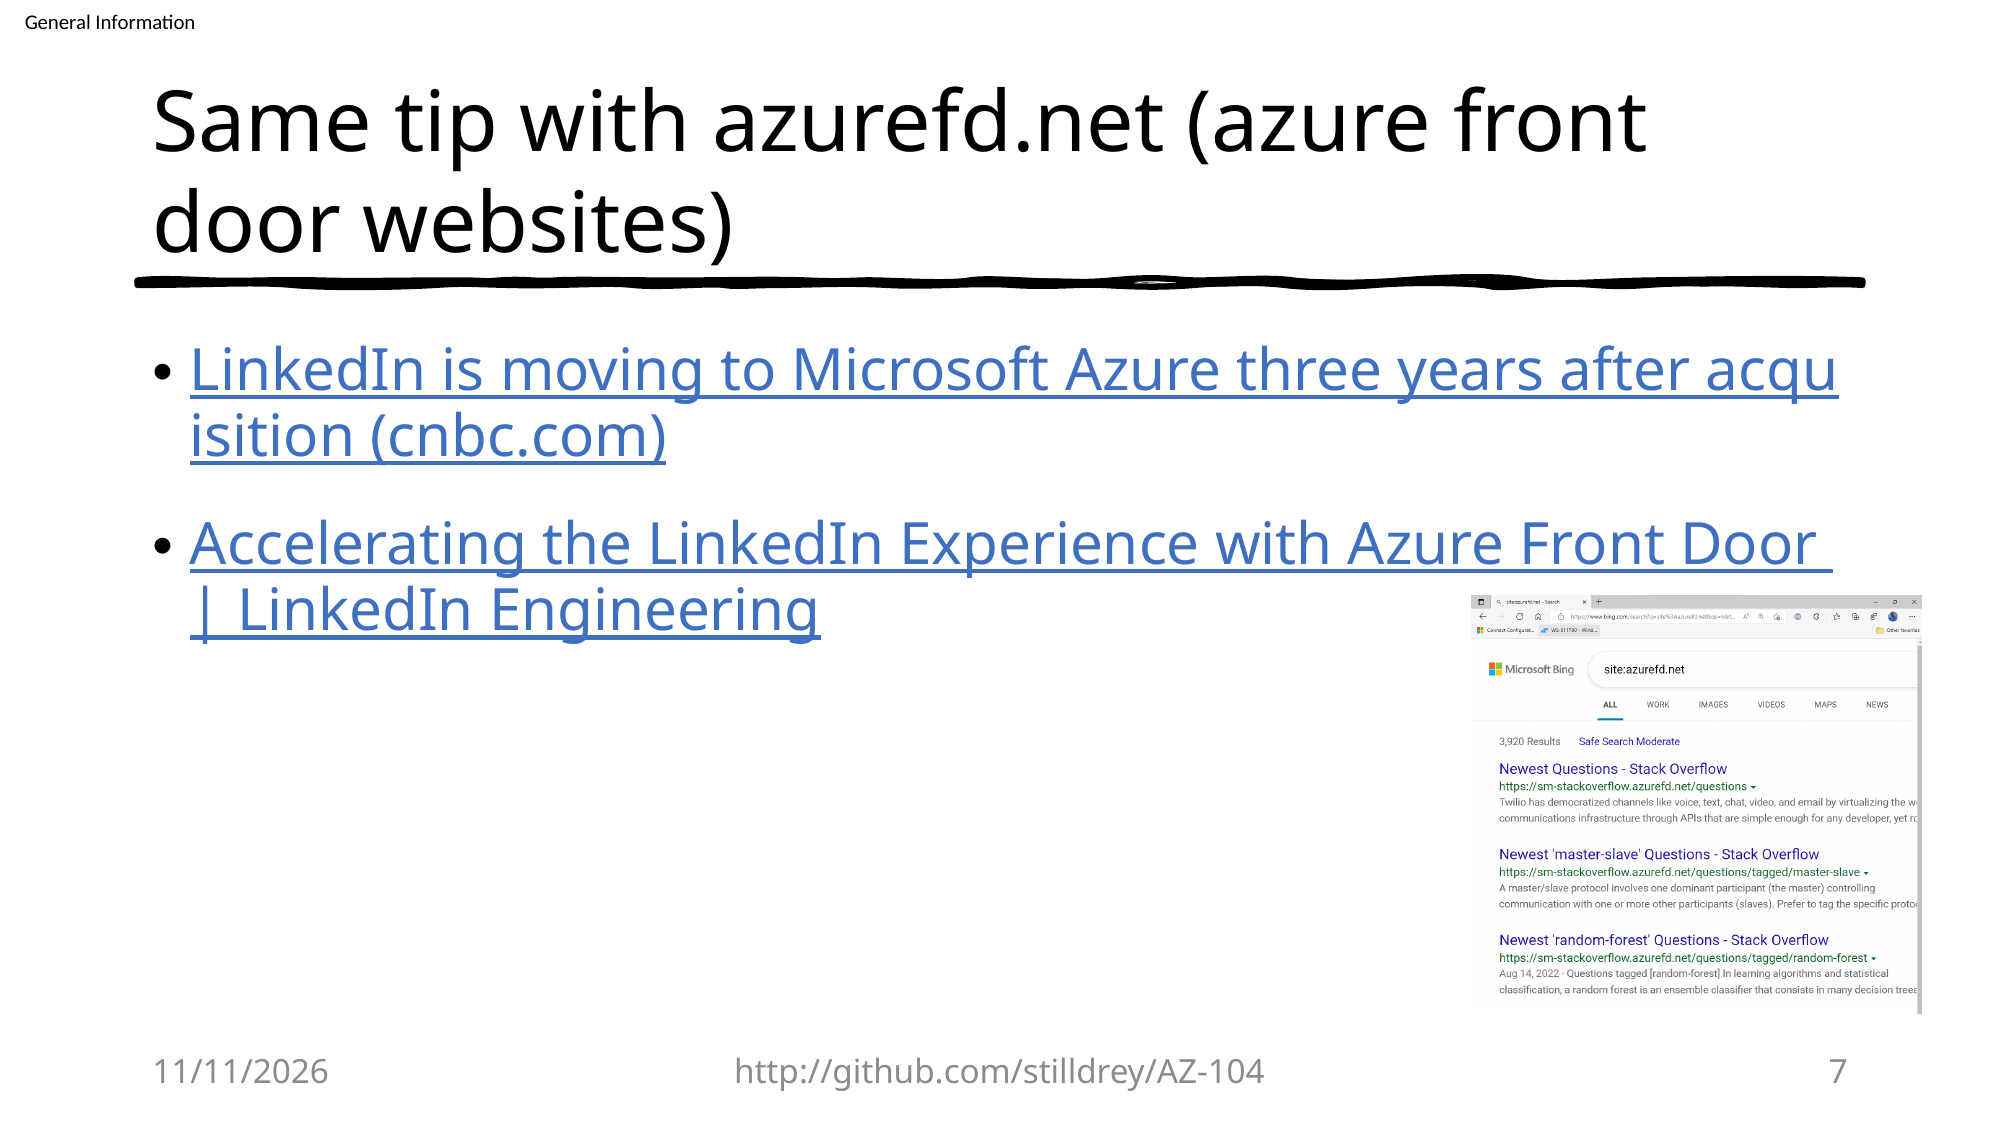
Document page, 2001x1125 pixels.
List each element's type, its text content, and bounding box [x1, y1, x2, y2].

slide_number 7 [1412, 1042, 1863, 1103]
title Same tip with azurefd.net (azure front door websites) [137, 59, 1863, 278]
list LinkedIn is moving to Microsoft Azure three years after acquisition (cnbc.com) Accelerating the LinkedIn Experience with Azure Front Door | LinkedIn Engineering [137, 316, 1863, 1014]
picture [1471, 595, 1922, 1015]
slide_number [137, 1042, 588, 1103]
footer http://github.com/stilldrey/AZ-104 [662, 1042, 1338, 1103]
